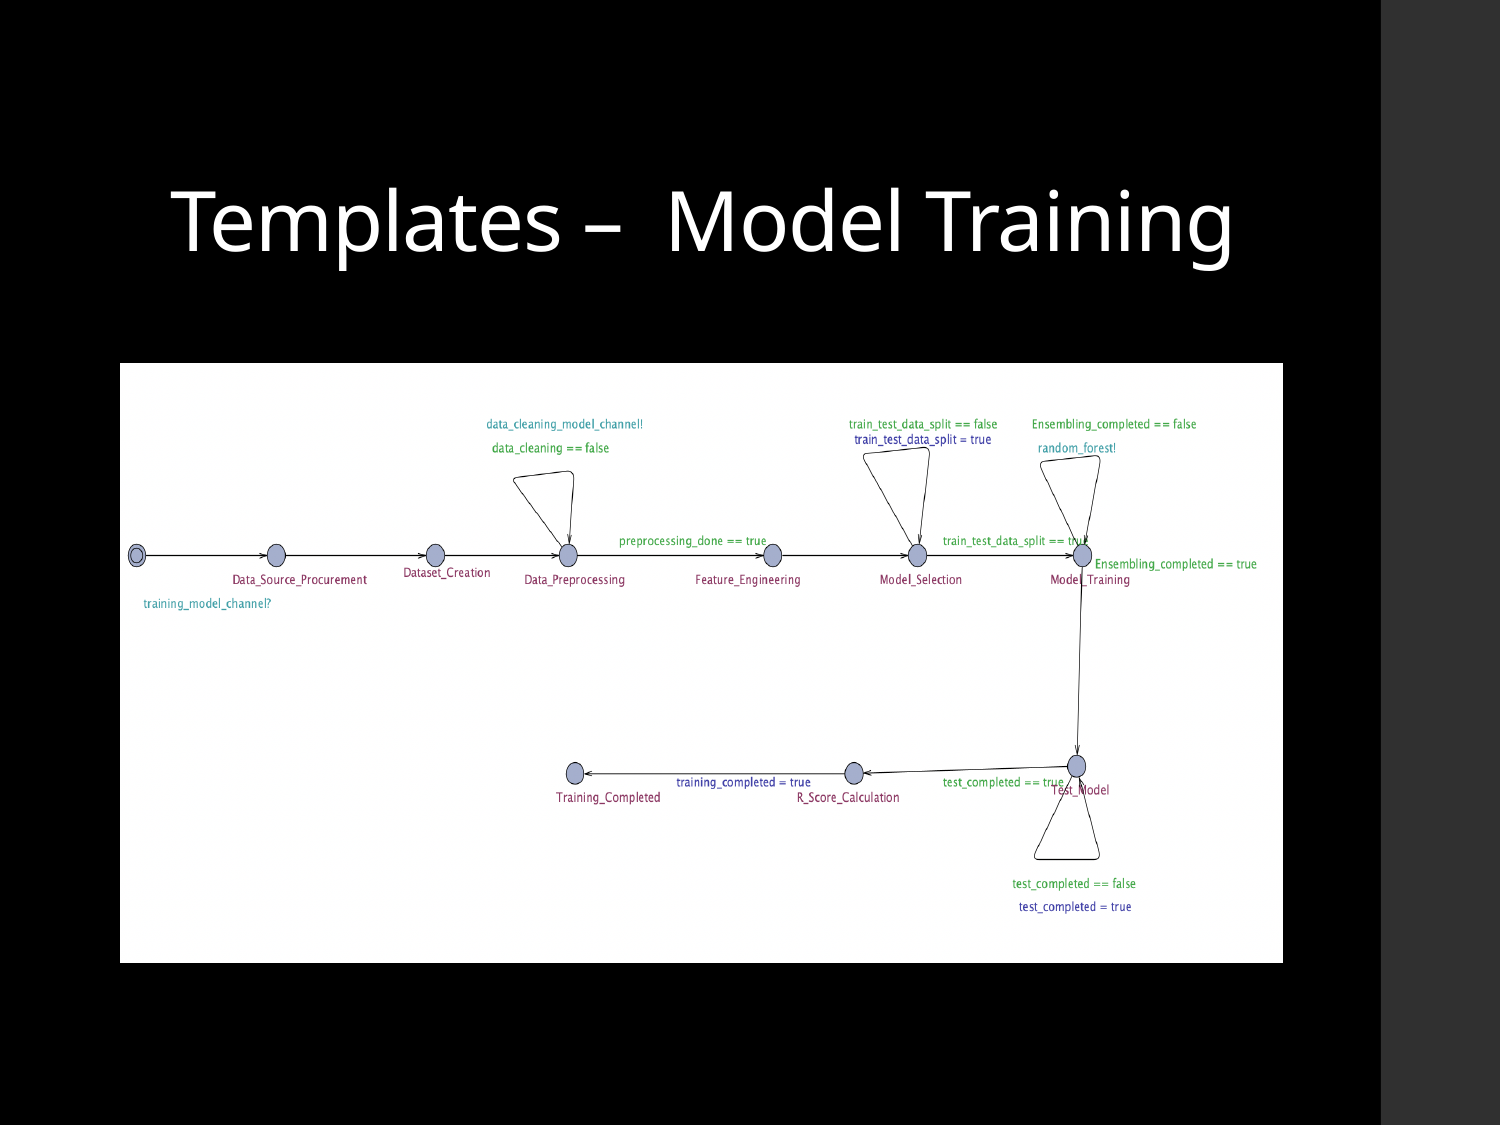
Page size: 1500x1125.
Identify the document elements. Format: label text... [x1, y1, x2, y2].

title Templates – Model Training [155, 60, 1348, 278]
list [120, 363, 1283, 963]
